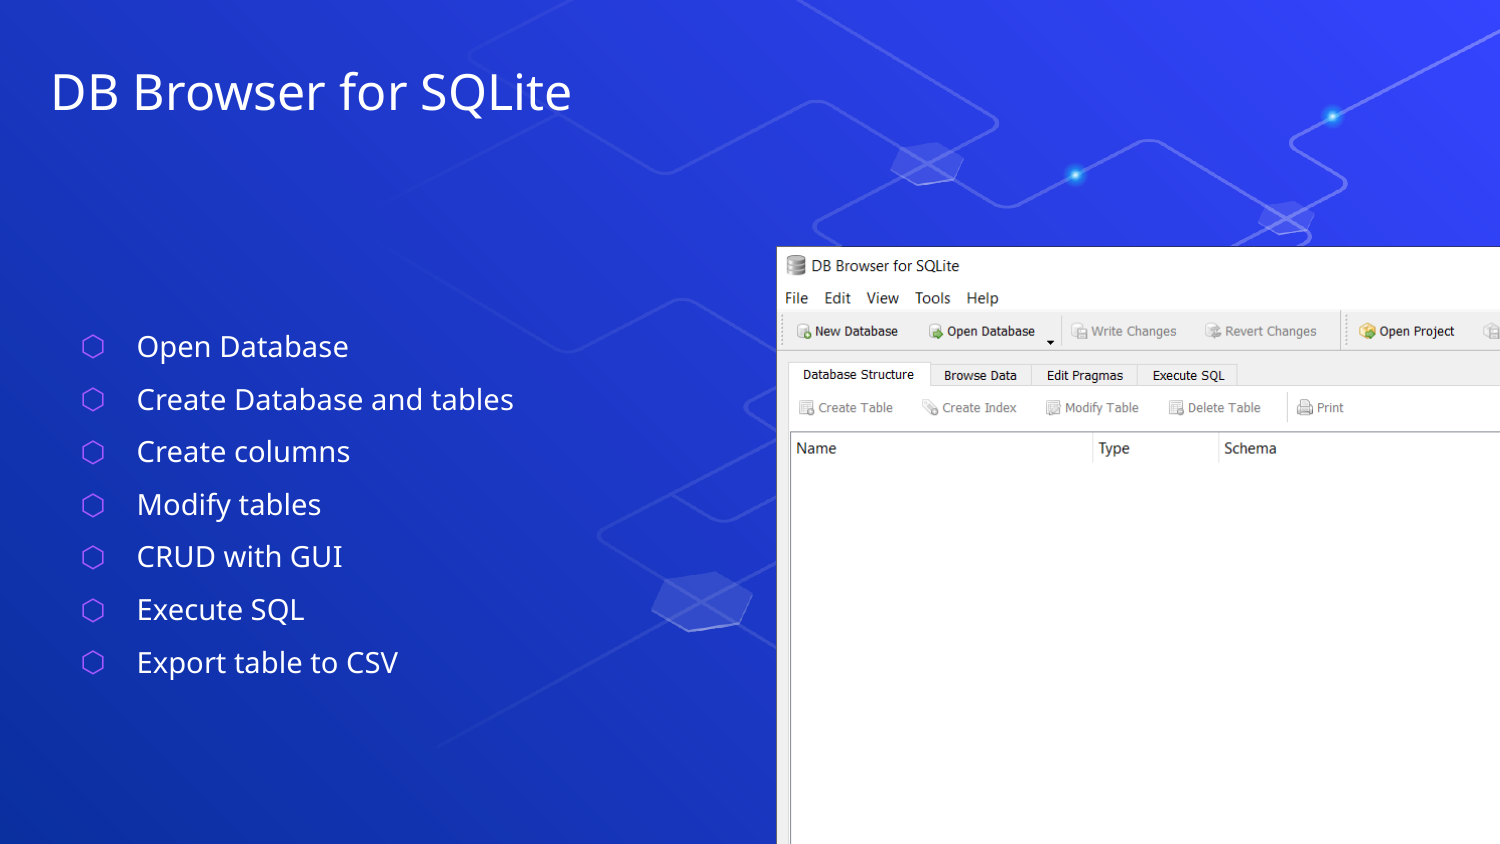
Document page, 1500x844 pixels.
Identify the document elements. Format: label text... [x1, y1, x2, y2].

picture [0, 0, 1500, 844]
text_box Open Database Create Database and tables Create columns Modify tables CRUD with GUI Execute SQL Export table to CSV [65, 315, 770, 687]
title DB Browser for SQLite [50, 51, 903, 121]
